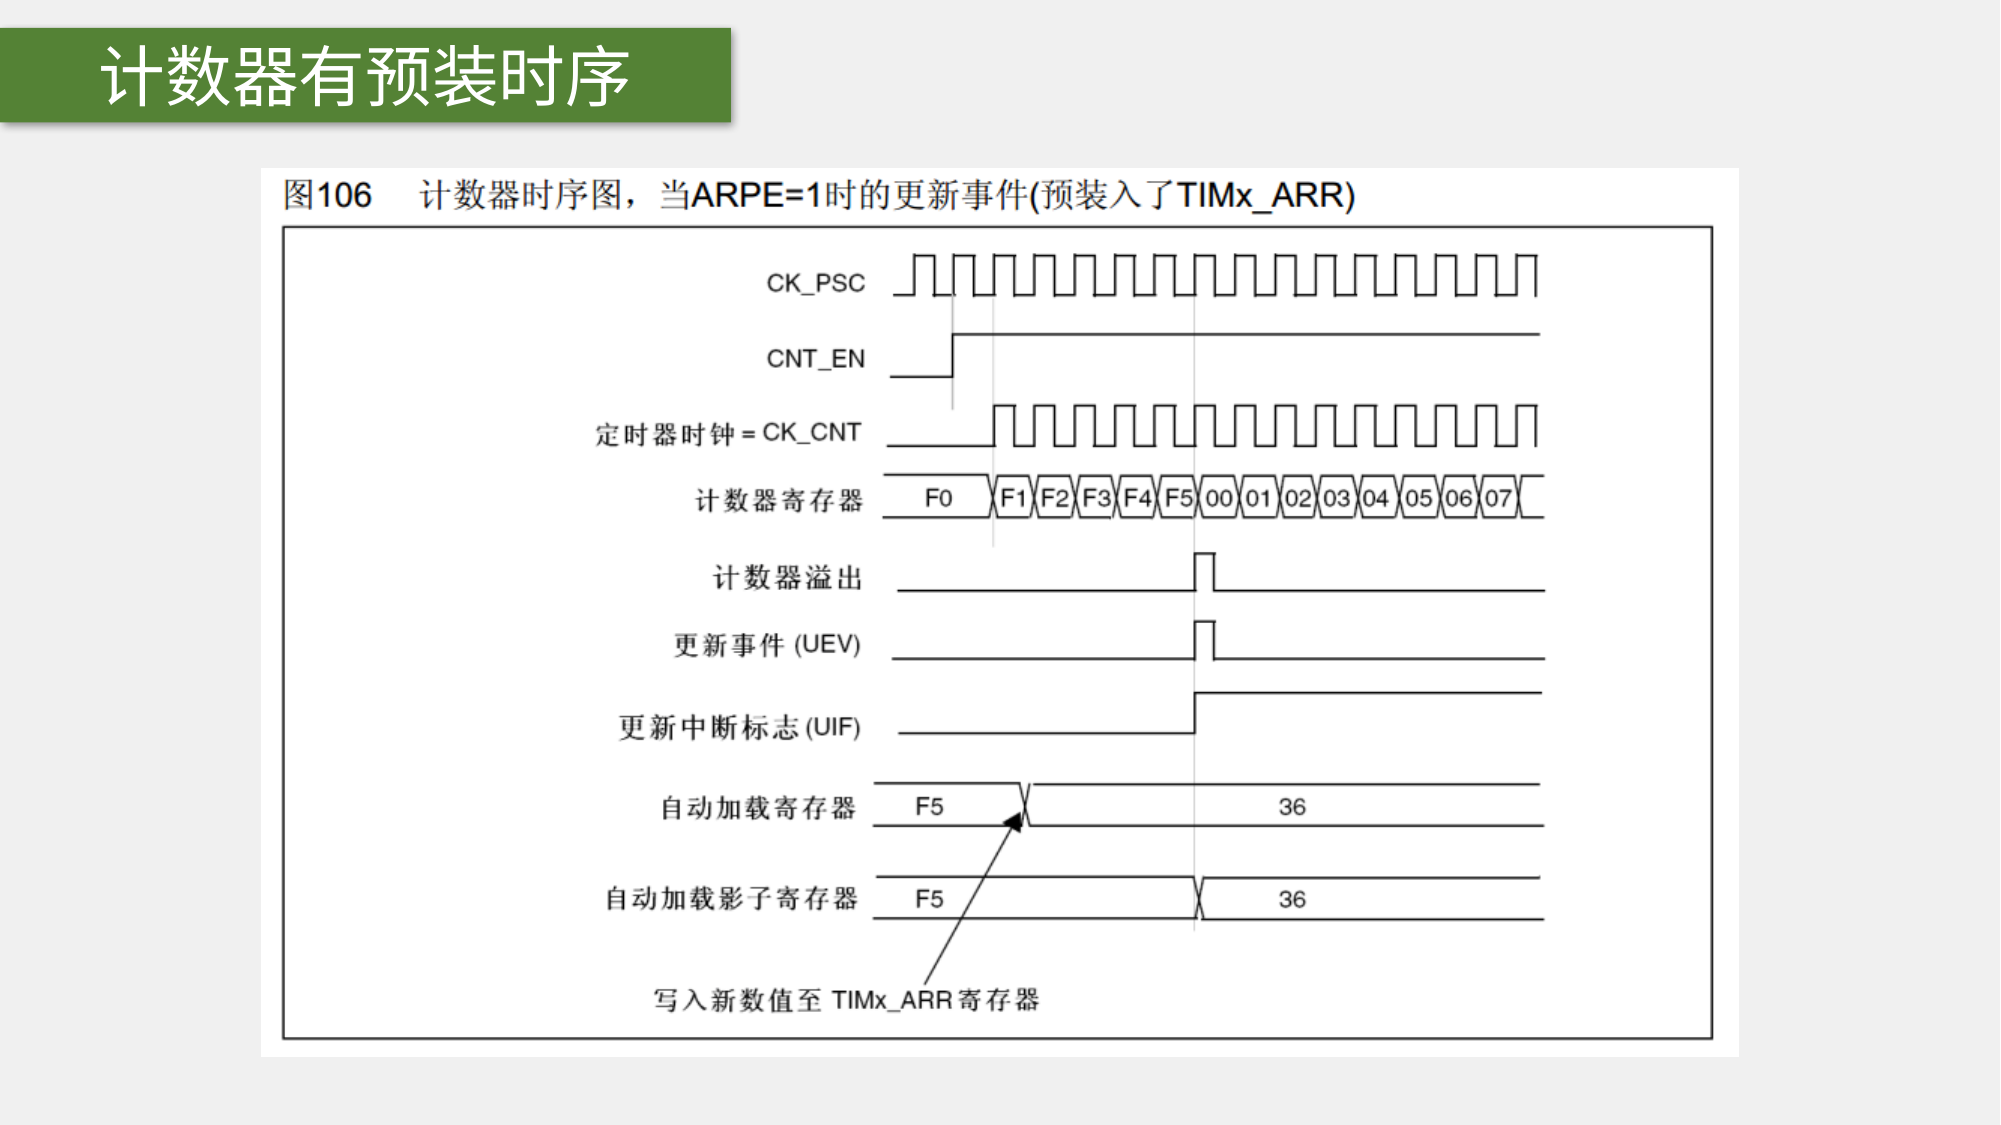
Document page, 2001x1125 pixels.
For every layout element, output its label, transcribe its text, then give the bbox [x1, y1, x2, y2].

picture [261, 168, 1739, 1057]
text_box 计数器有预装时序 [0, 27, 732, 123]
